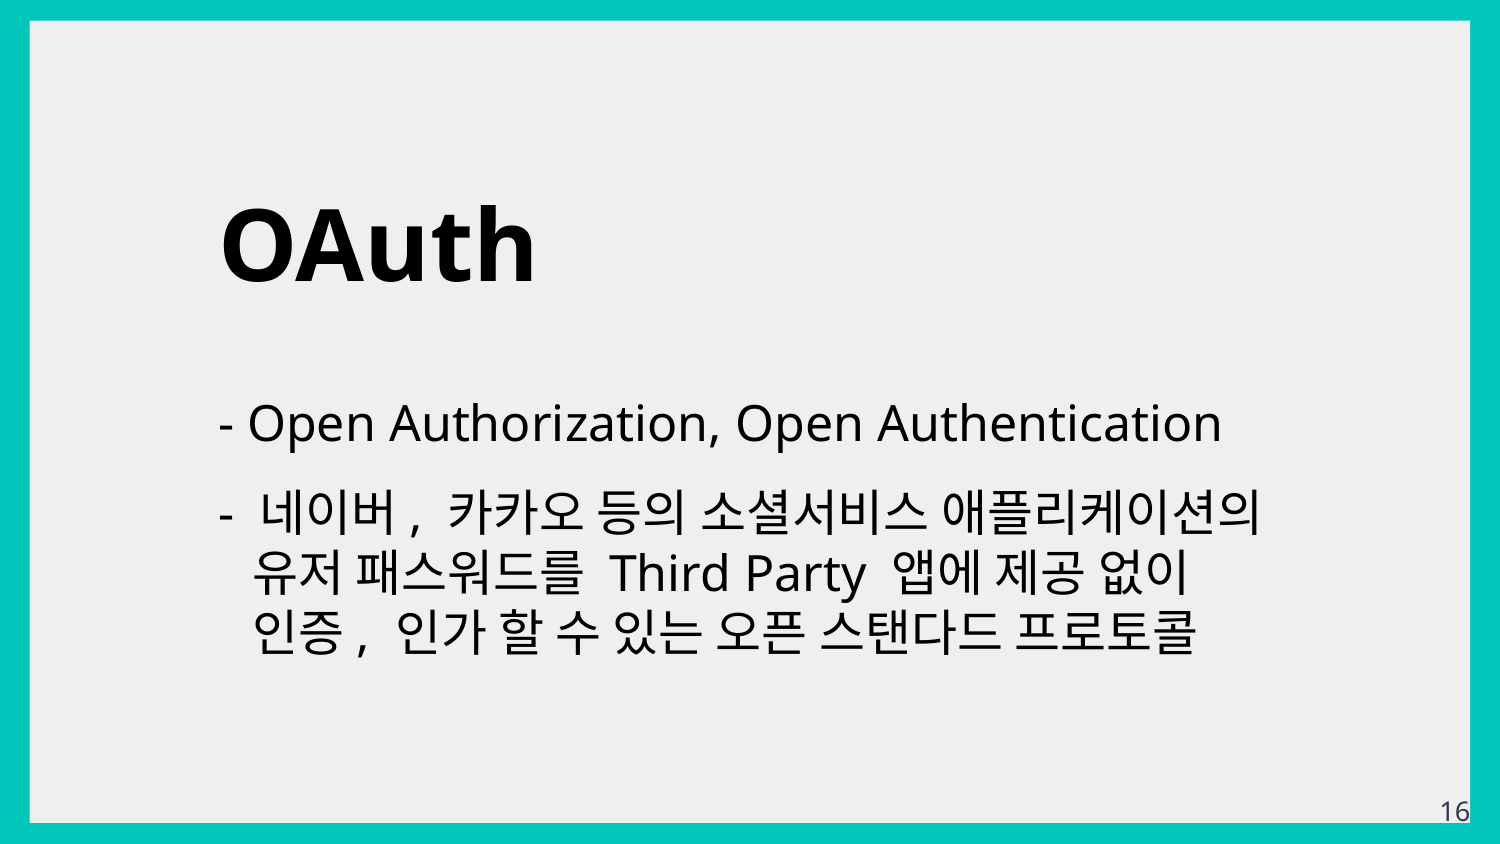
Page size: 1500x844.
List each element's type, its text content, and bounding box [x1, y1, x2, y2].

text_box OAuth - Open Authorization, Open Authentication - 네이버, 카카오 등의 소셜서비스 애플리케이션의 유저 패스워드를 Third Party 앱에 제공 없이 인증, 인가 할 수 있는 오픈 스탠다드 프로토콜 [203, 105, 1374, 738]
slide_number ‹#› [1410, 779, 1500, 844]
